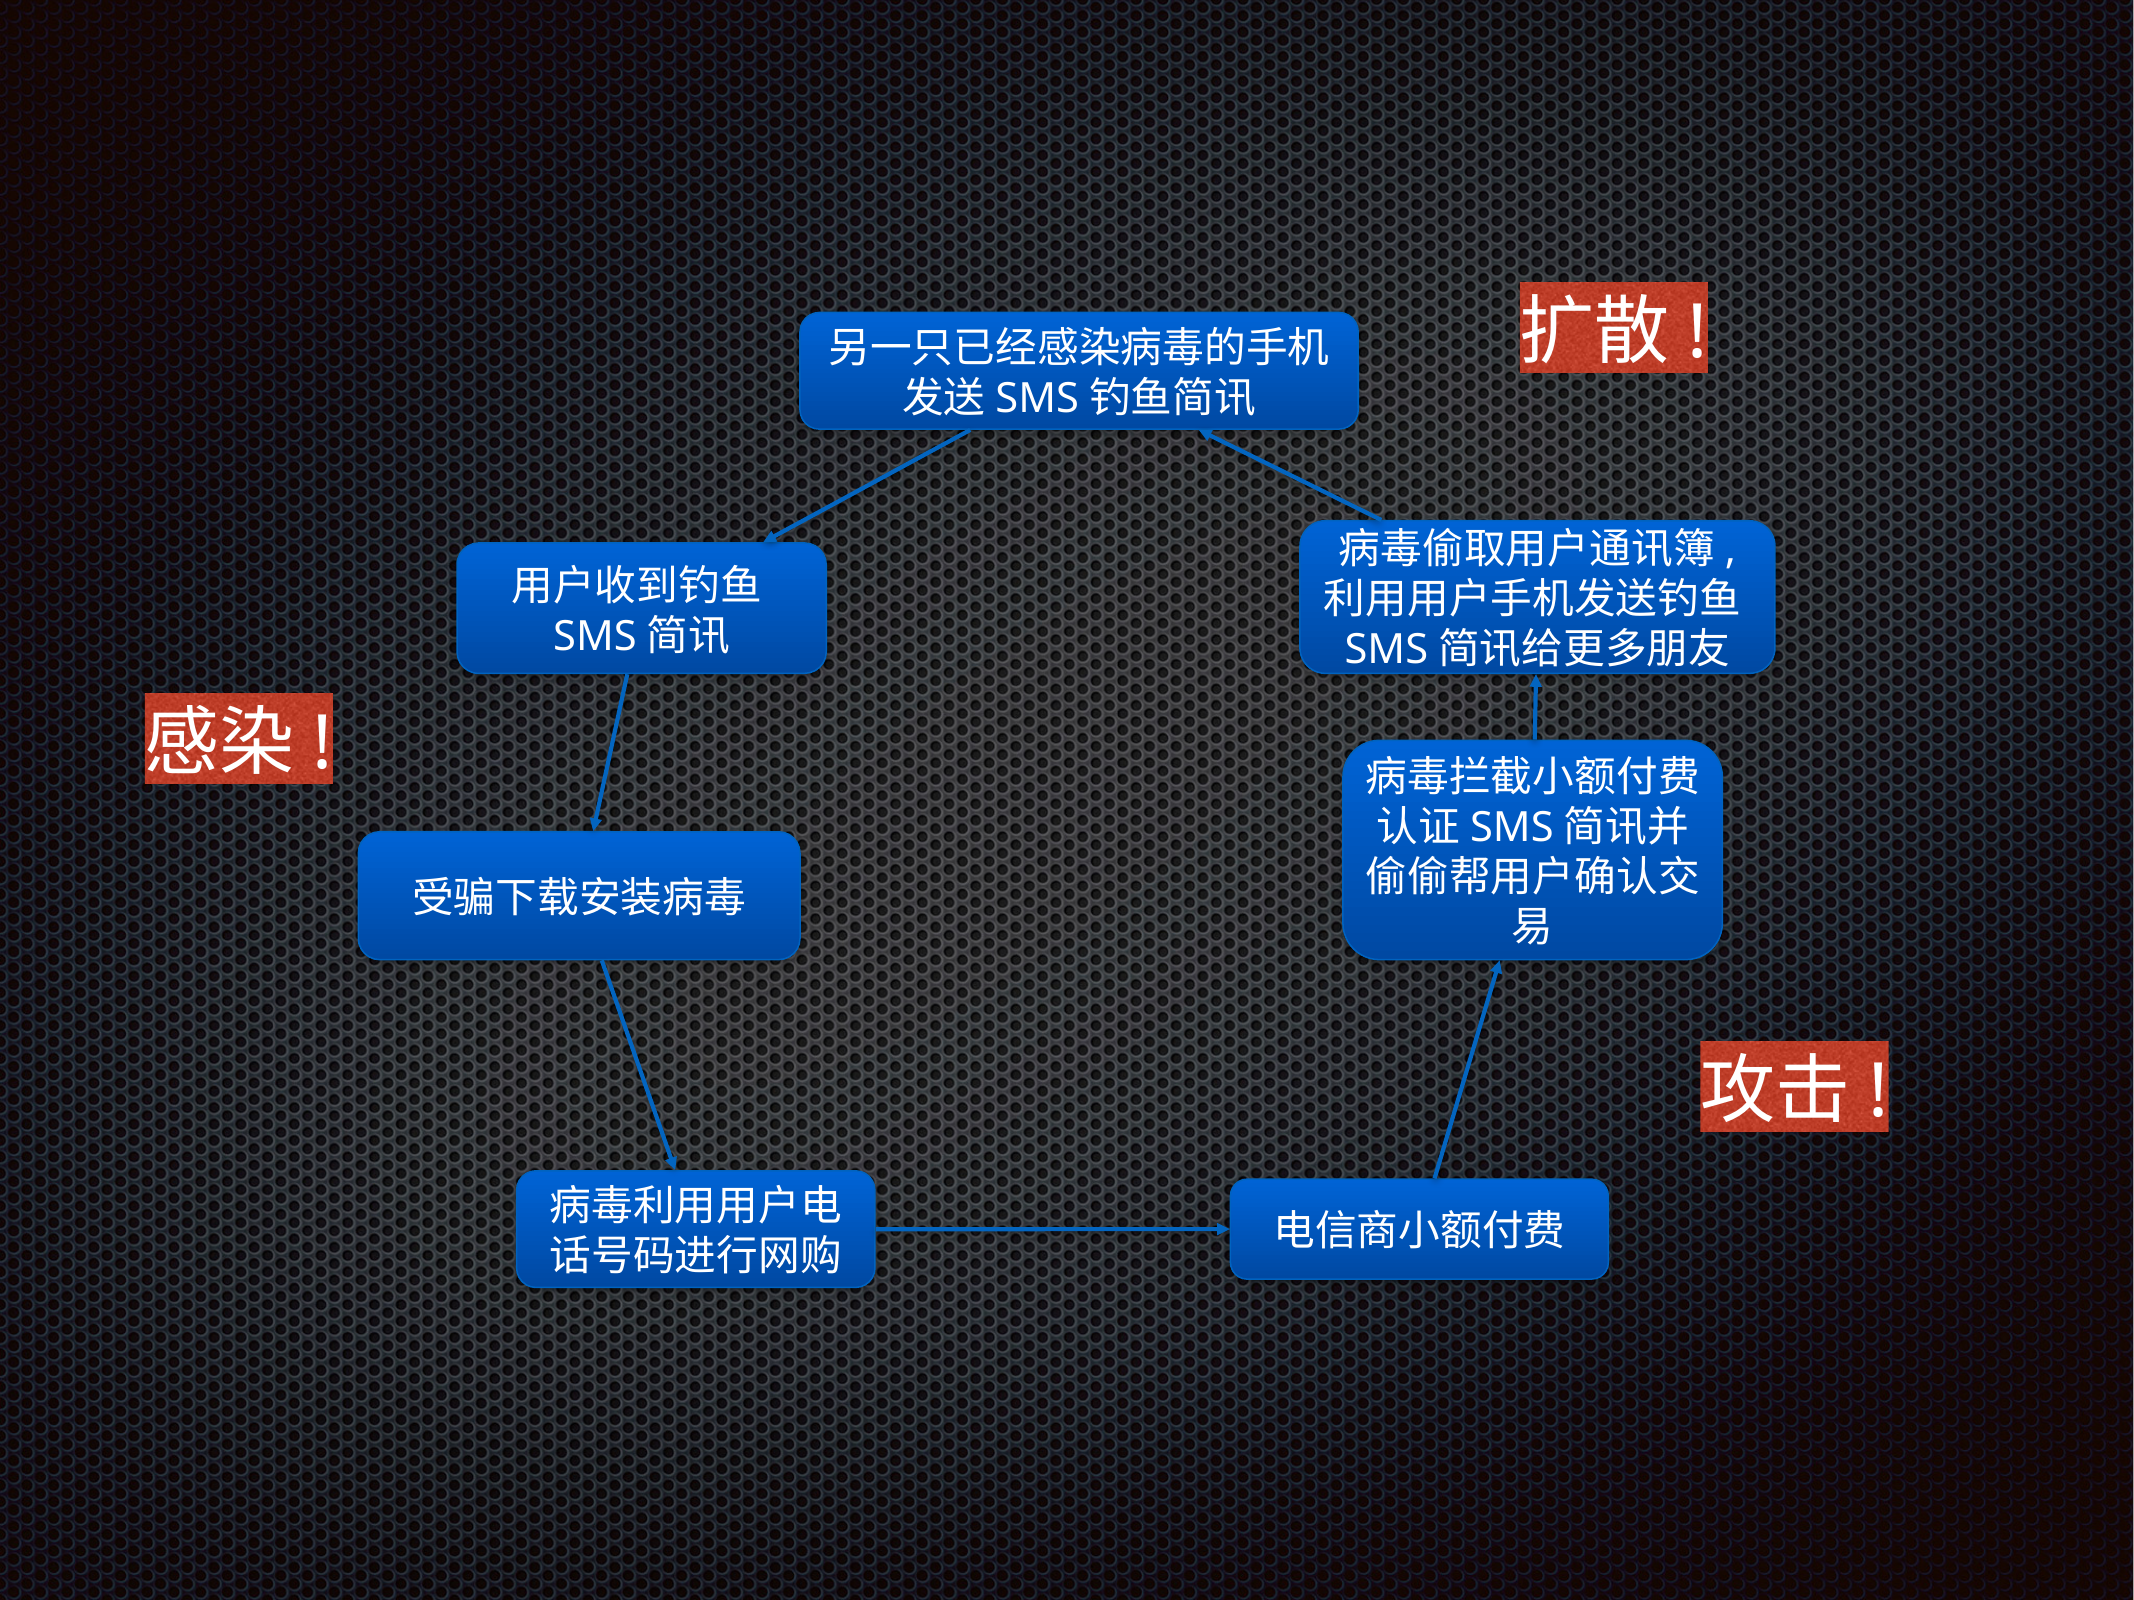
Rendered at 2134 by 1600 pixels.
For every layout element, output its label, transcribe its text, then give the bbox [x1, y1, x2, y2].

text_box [1342, 740, 1723, 960]
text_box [358, 831, 801, 960]
text_box [589, 674, 628, 831]
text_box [456, 542, 827, 674]
text_box 扩散! [1519, 282, 1708, 373]
text_box [763, 430, 971, 542]
text_box 感染! [144, 693, 333, 784]
text_box [1434, 960, 1503, 1178]
text_box [601, 960, 677, 1170]
picture [0, 0, 2134, 1600]
text_box [1529, 674, 1542, 740]
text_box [516, 1170, 876, 1288]
text_box [1198, 430, 1382, 520]
text_box 攻击! [1700, 1041, 1889, 1132]
text_box [876, 1222, 1230, 1236]
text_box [1299, 520, 1776, 674]
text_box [1230, 1178, 1609, 1280]
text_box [799, 312, 1359, 430]
